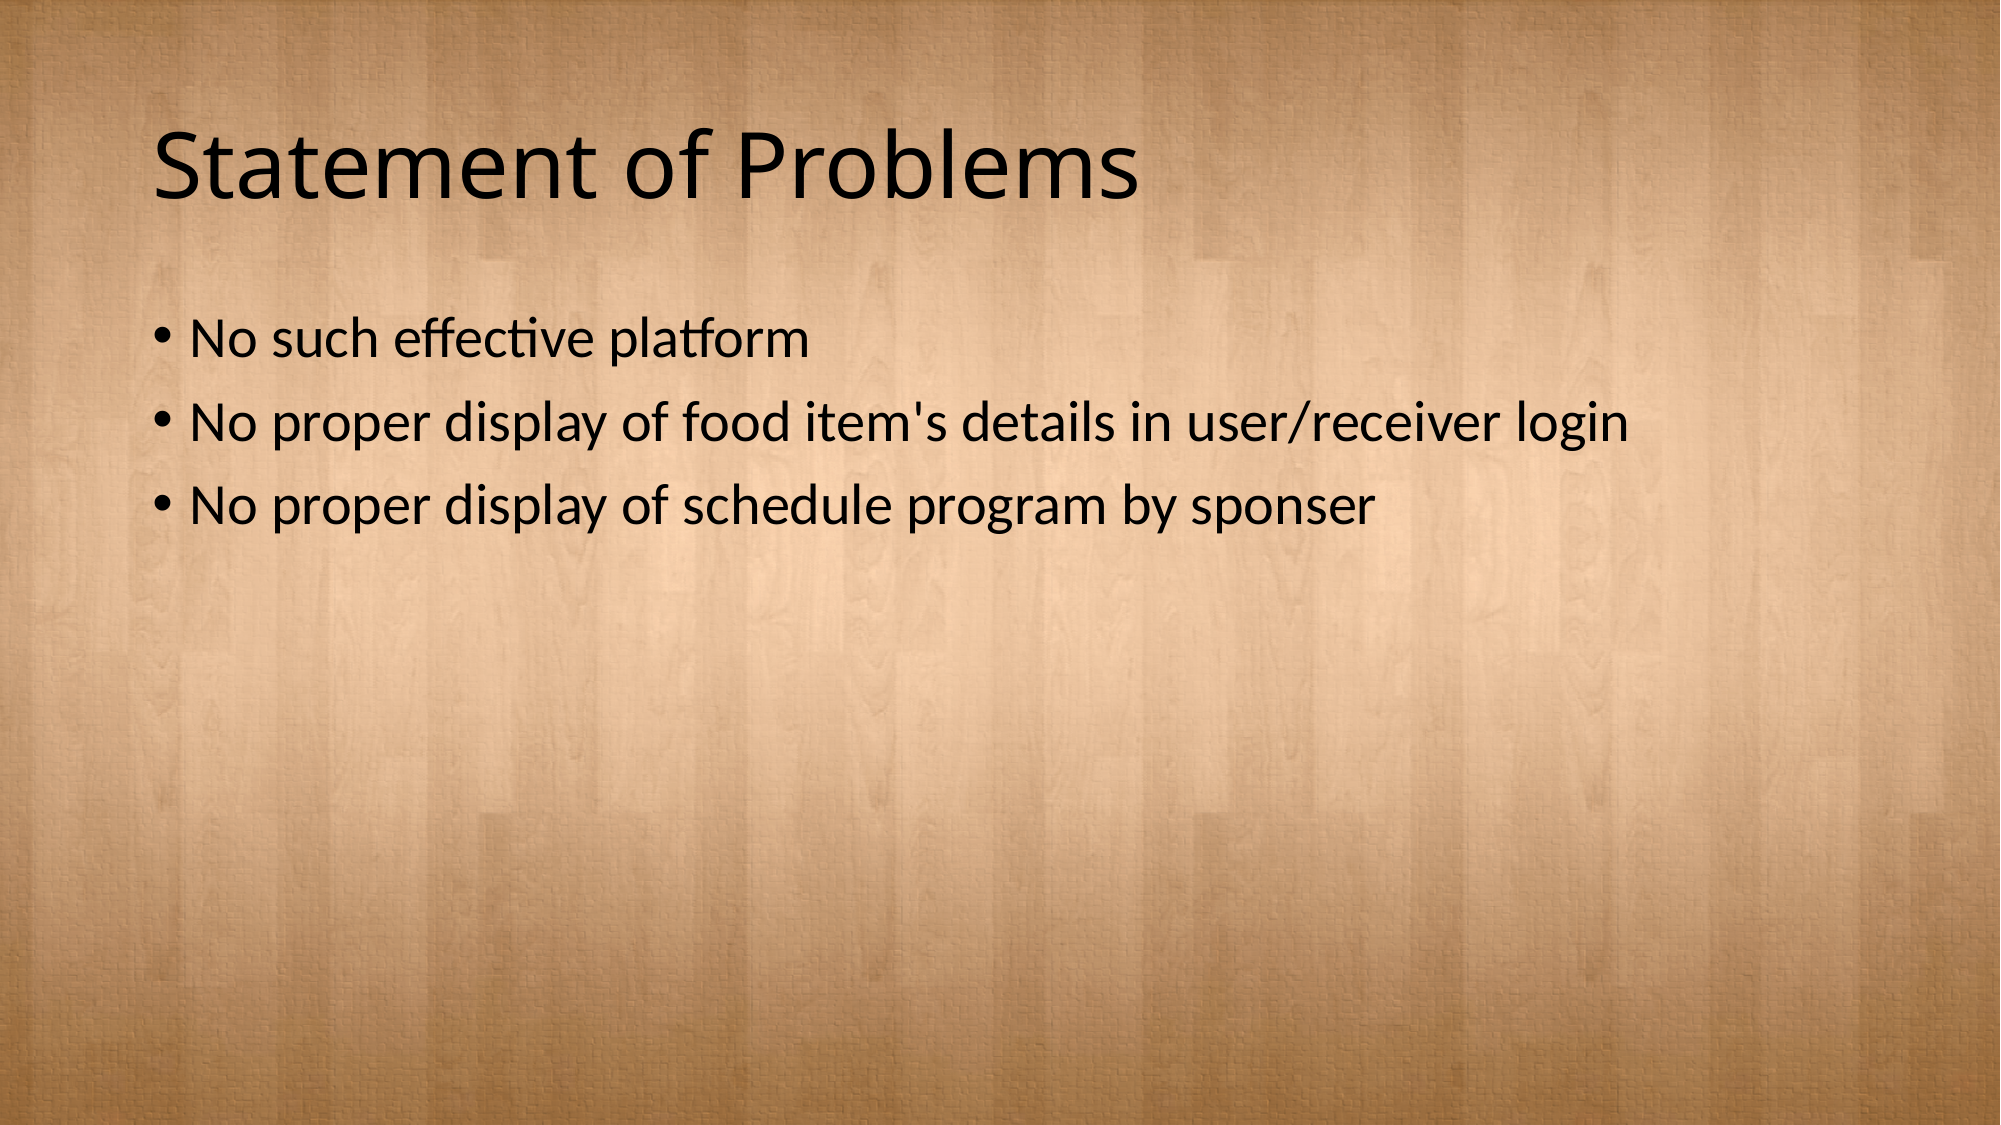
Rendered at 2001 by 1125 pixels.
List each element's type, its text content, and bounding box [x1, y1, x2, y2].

text_box [0, 0, 2000, 1125]
list No such effective platform No proper display of food item's details in user/receiver login No proper display of schedule program by sponser [137, 299, 1863, 1014]
title Statement of Problems [137, 59, 1863, 278]
